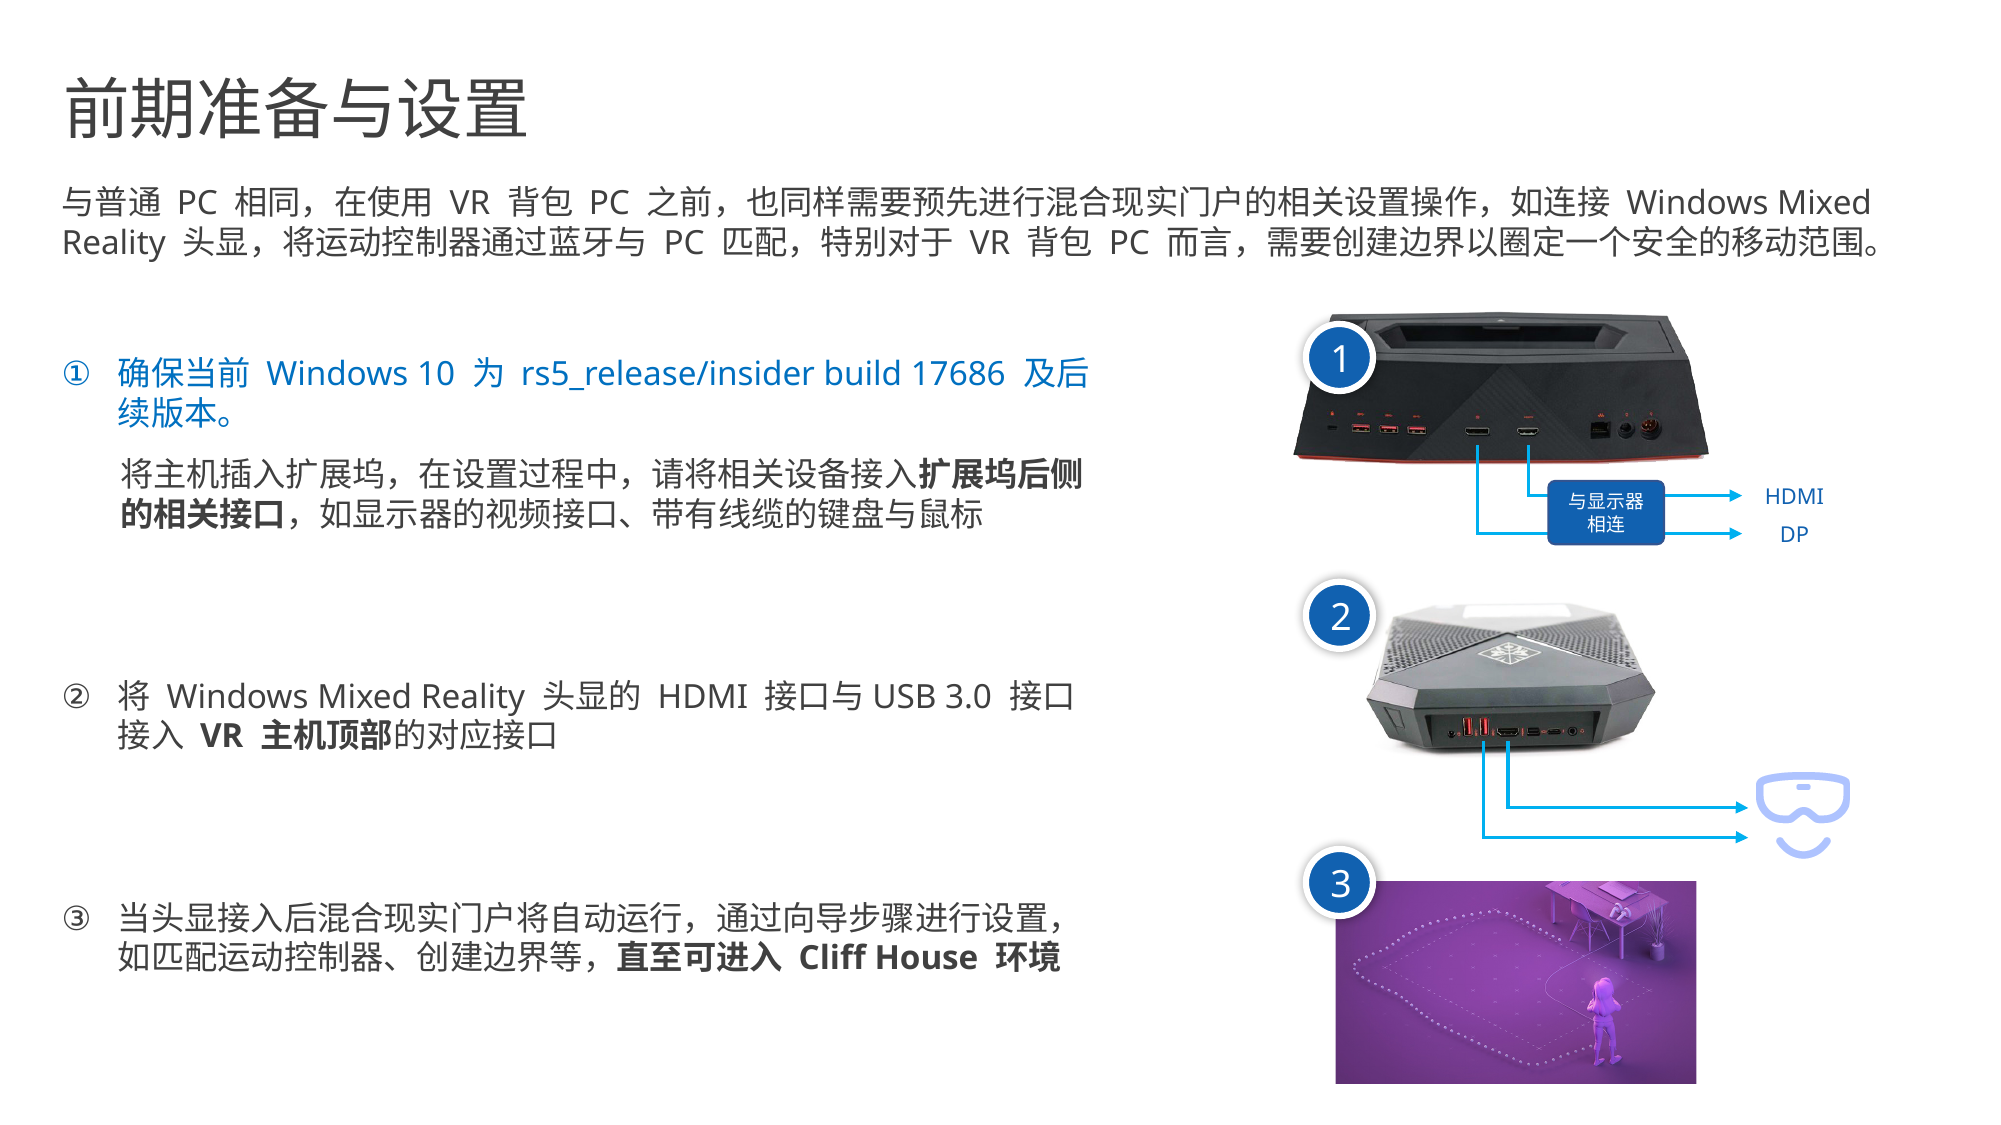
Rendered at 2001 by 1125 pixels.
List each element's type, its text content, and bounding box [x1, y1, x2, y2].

title 前期准备与设置 [17, 22, 1743, 202]
text_box 确保当前 Windows 10 为 rs5_release/insider build 17686 及后续版本。 将主机插入扩展坞，在设置过程中，请将相关设备接入扩展坞后侧的相关接口，如显示器的视频接口、带有线缆的键盘与鼠标 将 Windows Mixed Reality 头显的 HDMI 接口与USB 3.0 接口接入 VR 主机顶部的对应接口 当头显接入后混合现实门户将自动运行，通过向导步骤进行设置，如匹配运动控制器、创建边界等，直至可进入 Cliff House 环境 [46, 344, 1108, 1059]
list 与普通 PC 相同，在使用 VR 背包 PC 之前，也同样需要预先进行混合现实门户的相关设置操作，如连接 Windows Mixed Reality 头显，将运动控制器通过蓝牙与 PC 匹配，特别对于 VR 背包 PC 而言，需要创建边界以圈定一个安全的移动范围。 [46, 173, 1993, 294]
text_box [1253, 224, 1850, 1084]
